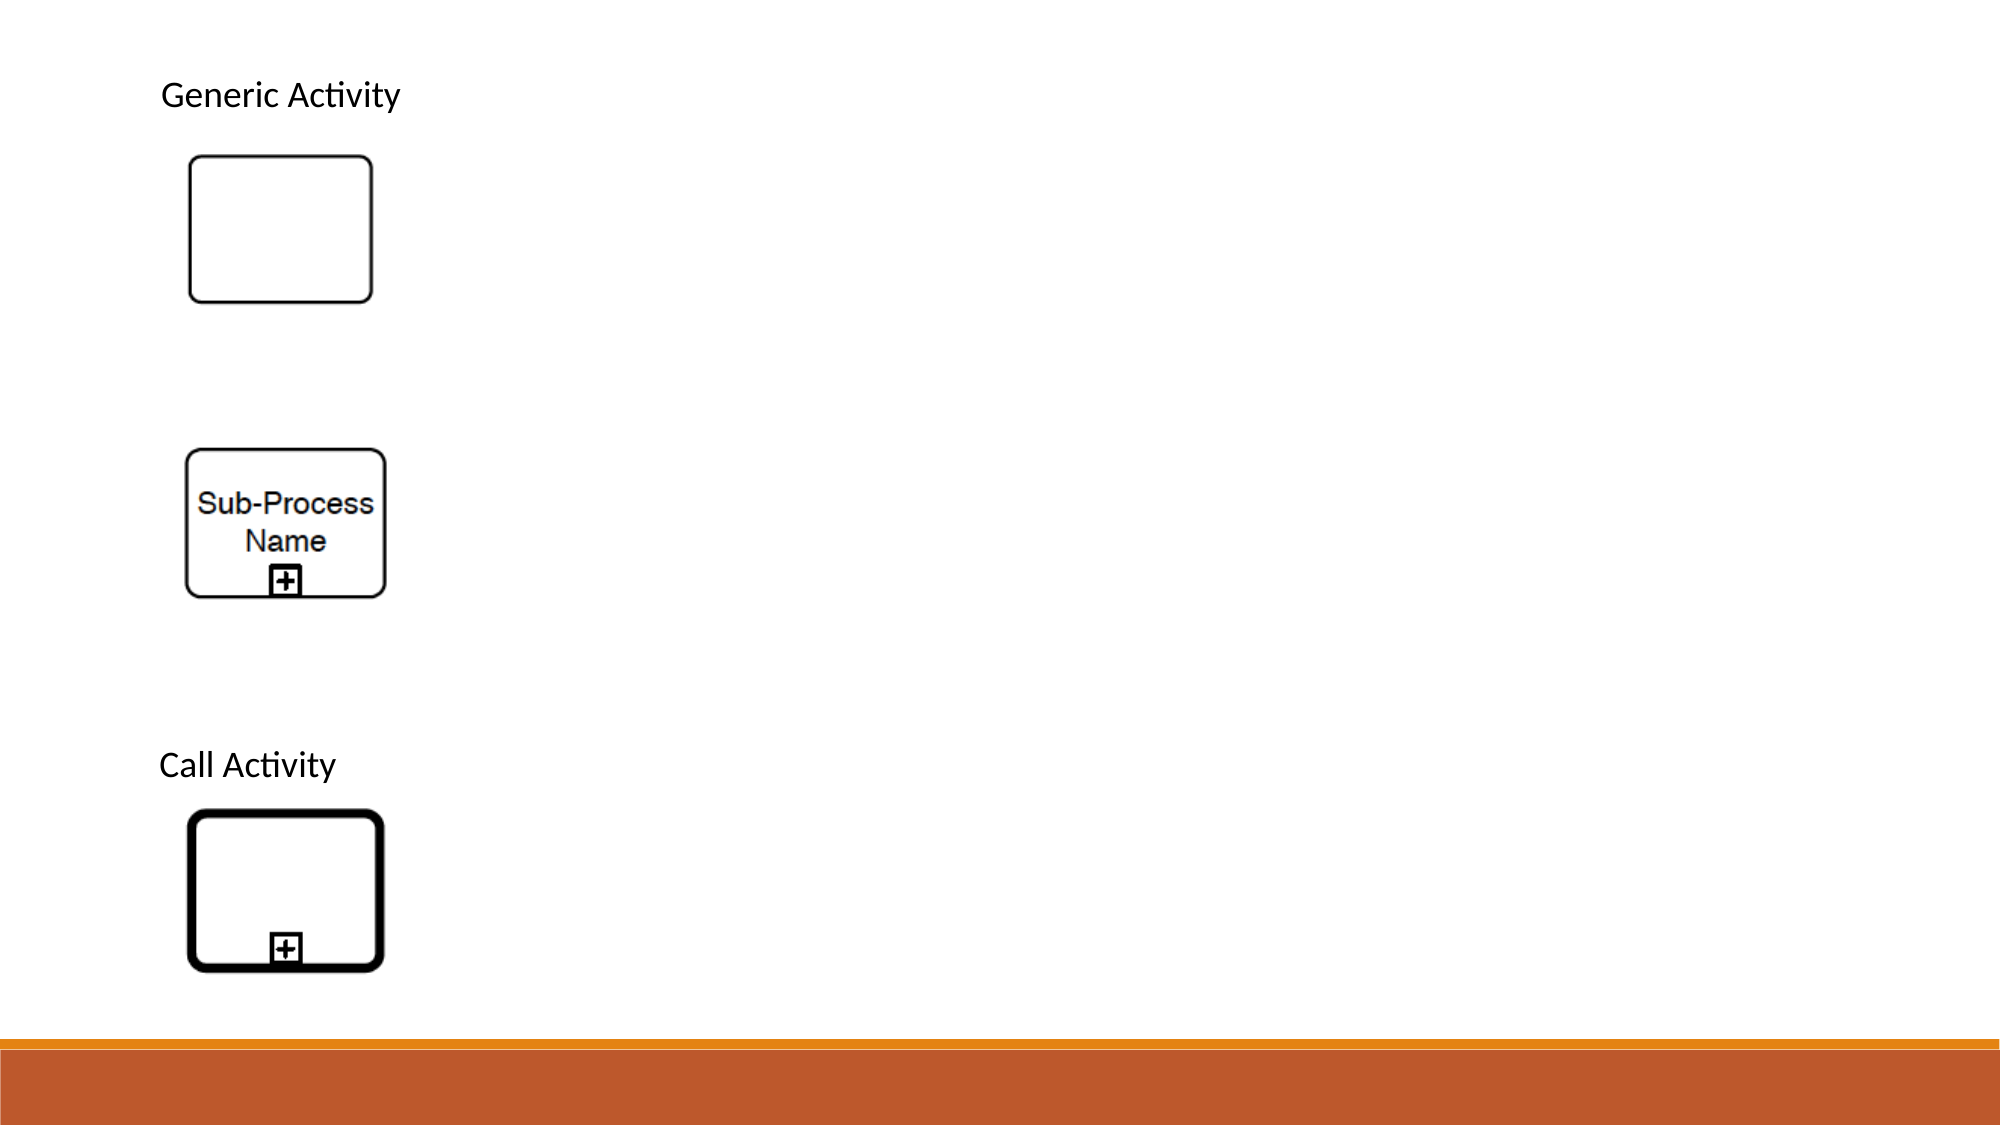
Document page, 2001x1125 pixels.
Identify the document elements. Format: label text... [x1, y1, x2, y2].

picture [164, 792, 404, 981]
picture [167, 435, 401, 611]
picture [179, 147, 383, 315]
text_box Call Activity [144, 732, 439, 792]
text_box Generic Activity [146, 62, 417, 123]
